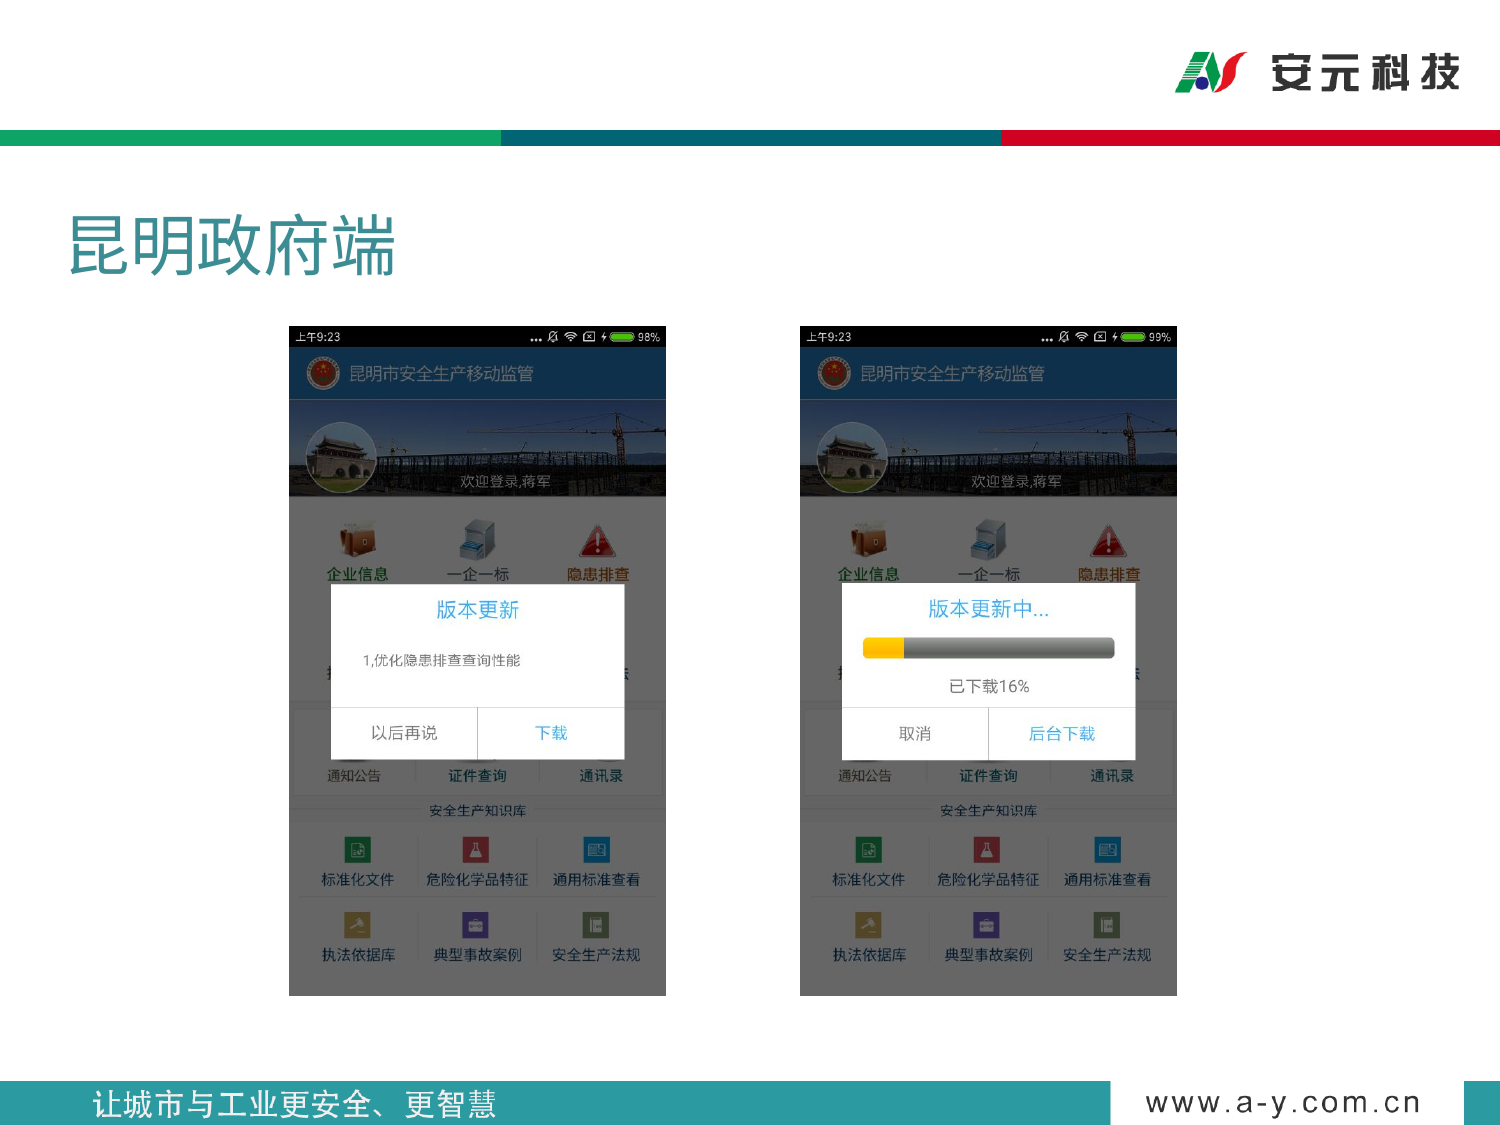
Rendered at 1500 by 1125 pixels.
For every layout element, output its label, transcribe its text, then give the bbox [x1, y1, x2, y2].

picture [0, 0, 1500, 1125]
title 昆明政府端 [48, 196, 1479, 355]
